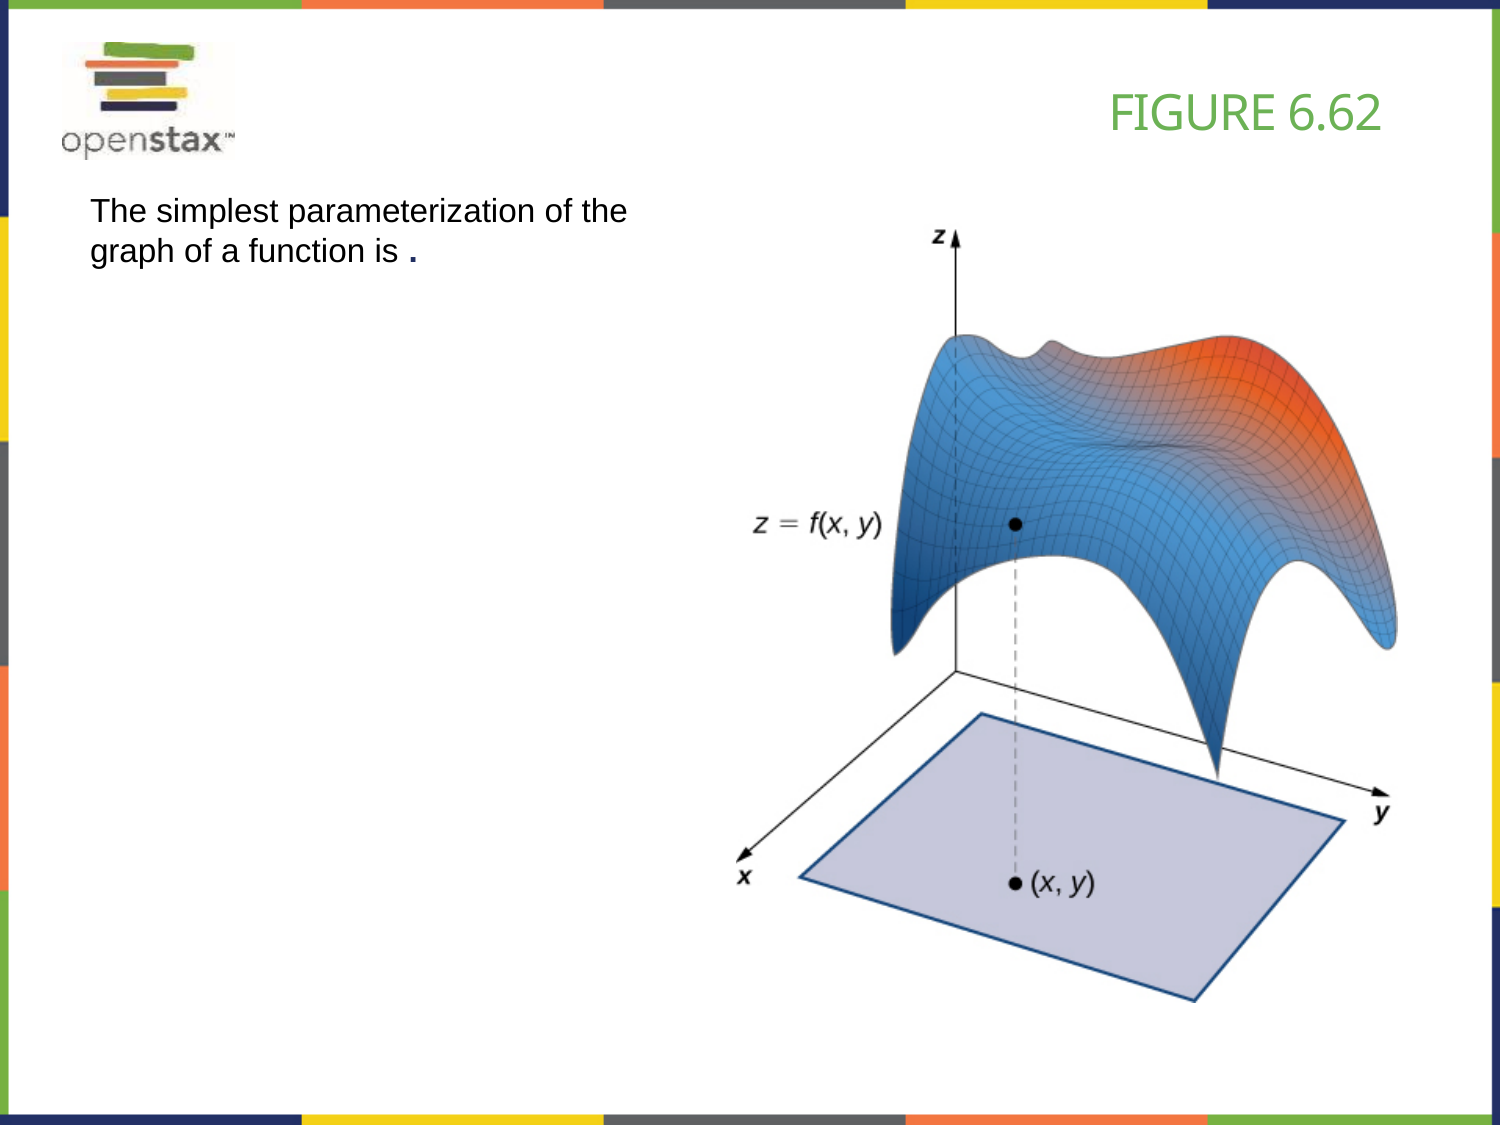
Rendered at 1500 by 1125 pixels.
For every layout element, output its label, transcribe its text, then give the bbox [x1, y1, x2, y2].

picture [0, 0, 1500, 1125]
title Figure 6.62 [241, 39, 1398, 148]
